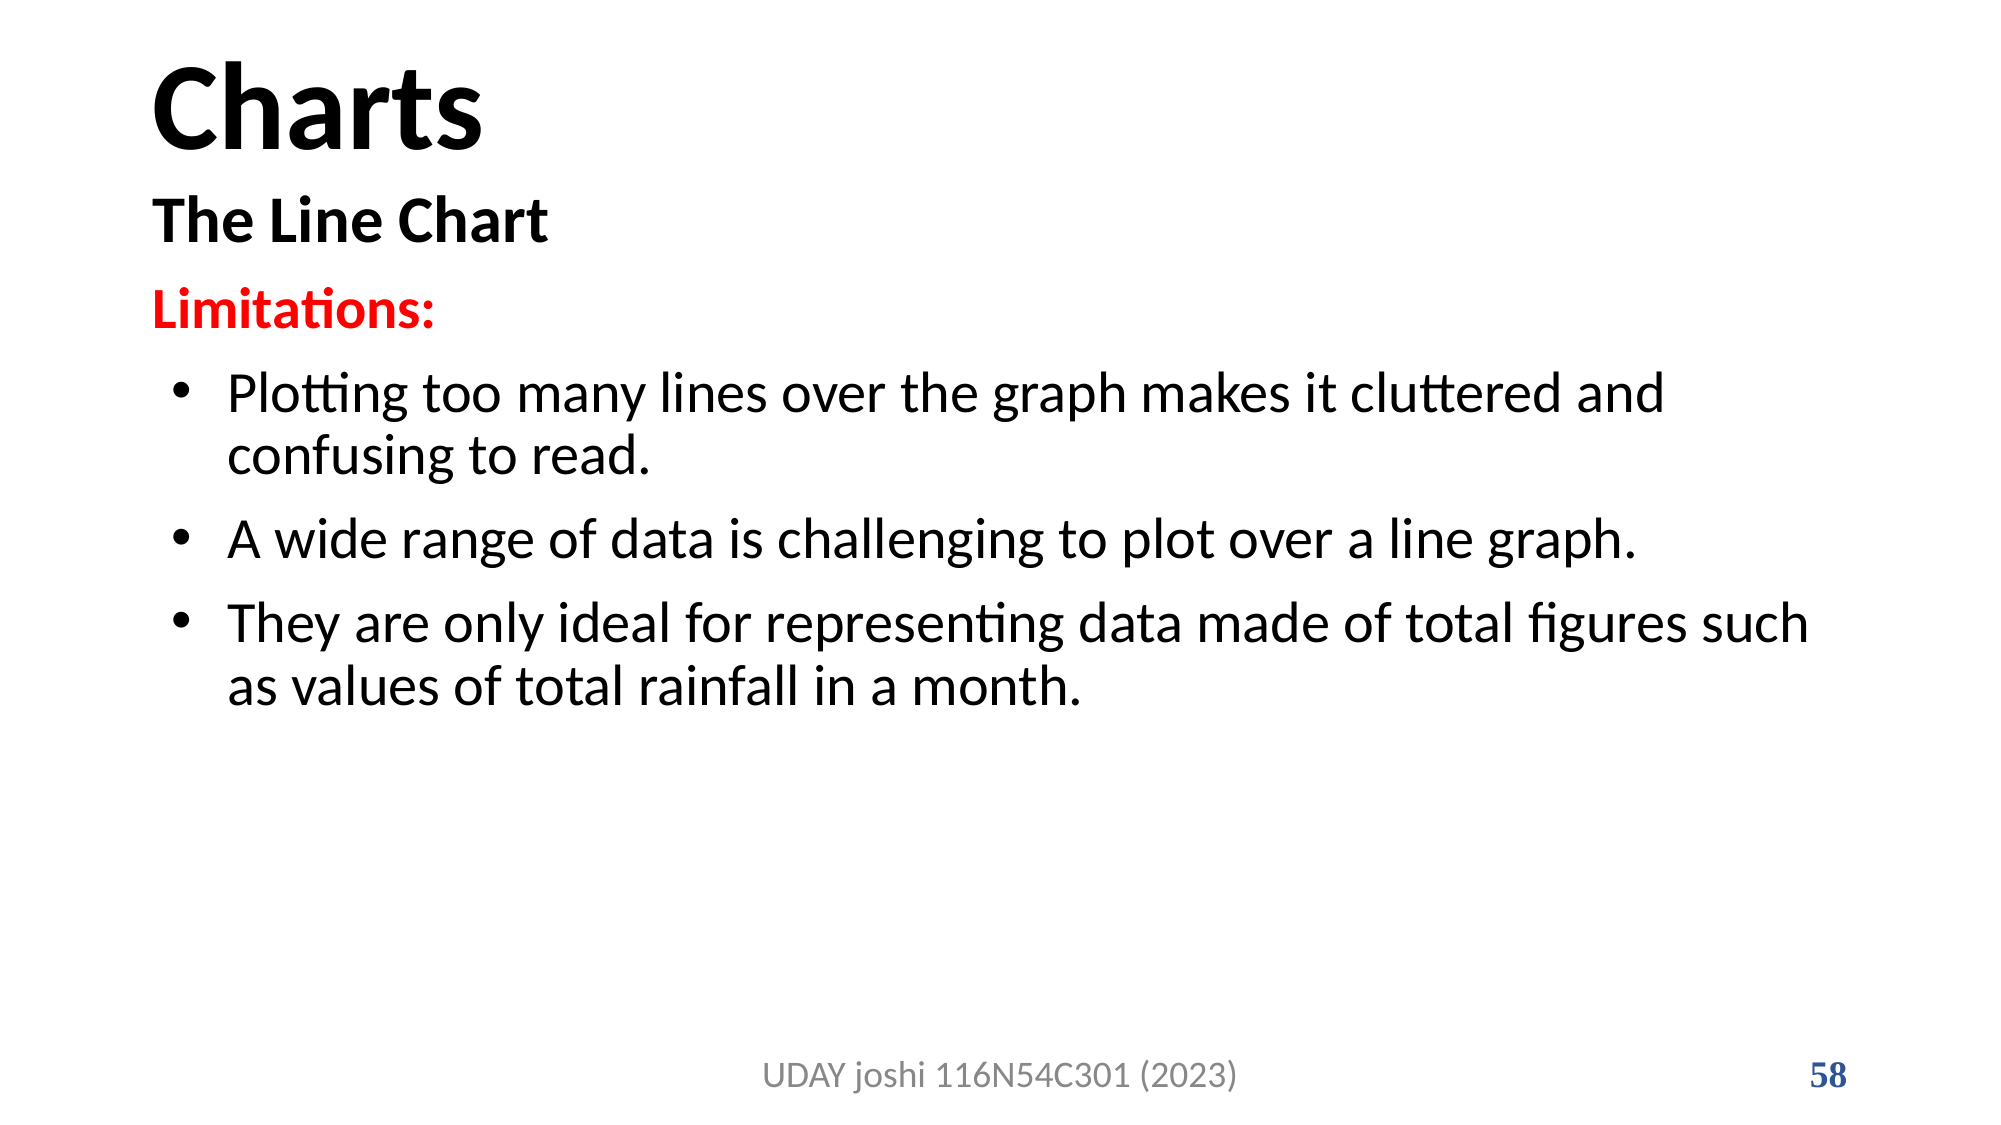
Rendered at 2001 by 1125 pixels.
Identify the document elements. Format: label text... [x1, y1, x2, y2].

footer UDAY joshi 116N54C301 (2023) [662, 1042, 1338, 1103]
slide_number 58 [1412, 1042, 1863, 1103]
title Charts [137, 0, 1863, 177]
list The Line Chart Limitations: Plotting too many lines over the graph makes it cluttered and confusing to read. A wide range of data is challenging to plot over a line graph. They are only ideal for representing data made of total figures such as values of total rainfall in a month. [137, 177, 1863, 877]
